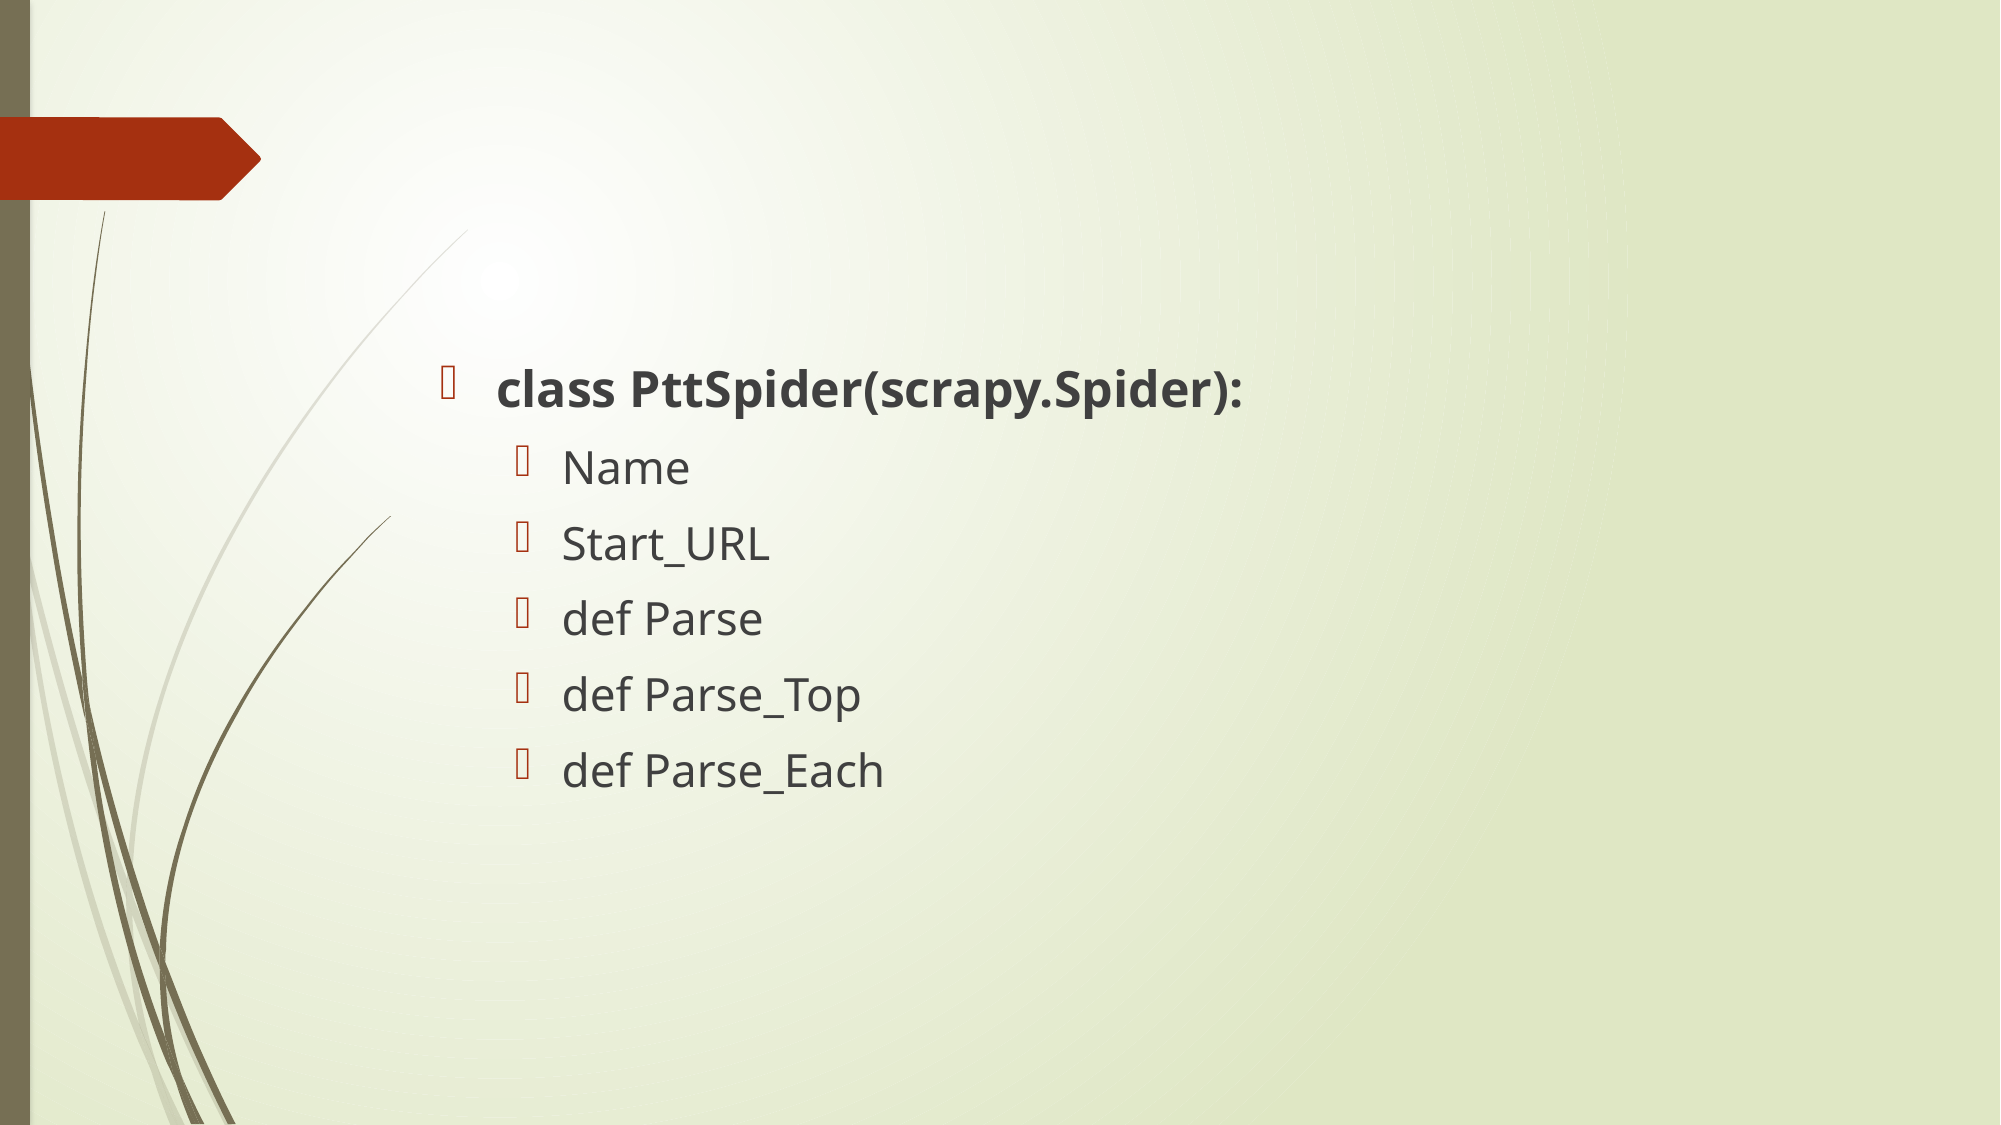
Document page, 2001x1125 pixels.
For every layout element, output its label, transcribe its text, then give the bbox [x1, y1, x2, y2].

list class PttSpider(scrapy.Spider): Name Start_URL def Parse def Parse_Top def Parse_Each [424, 350, 1888, 970]
